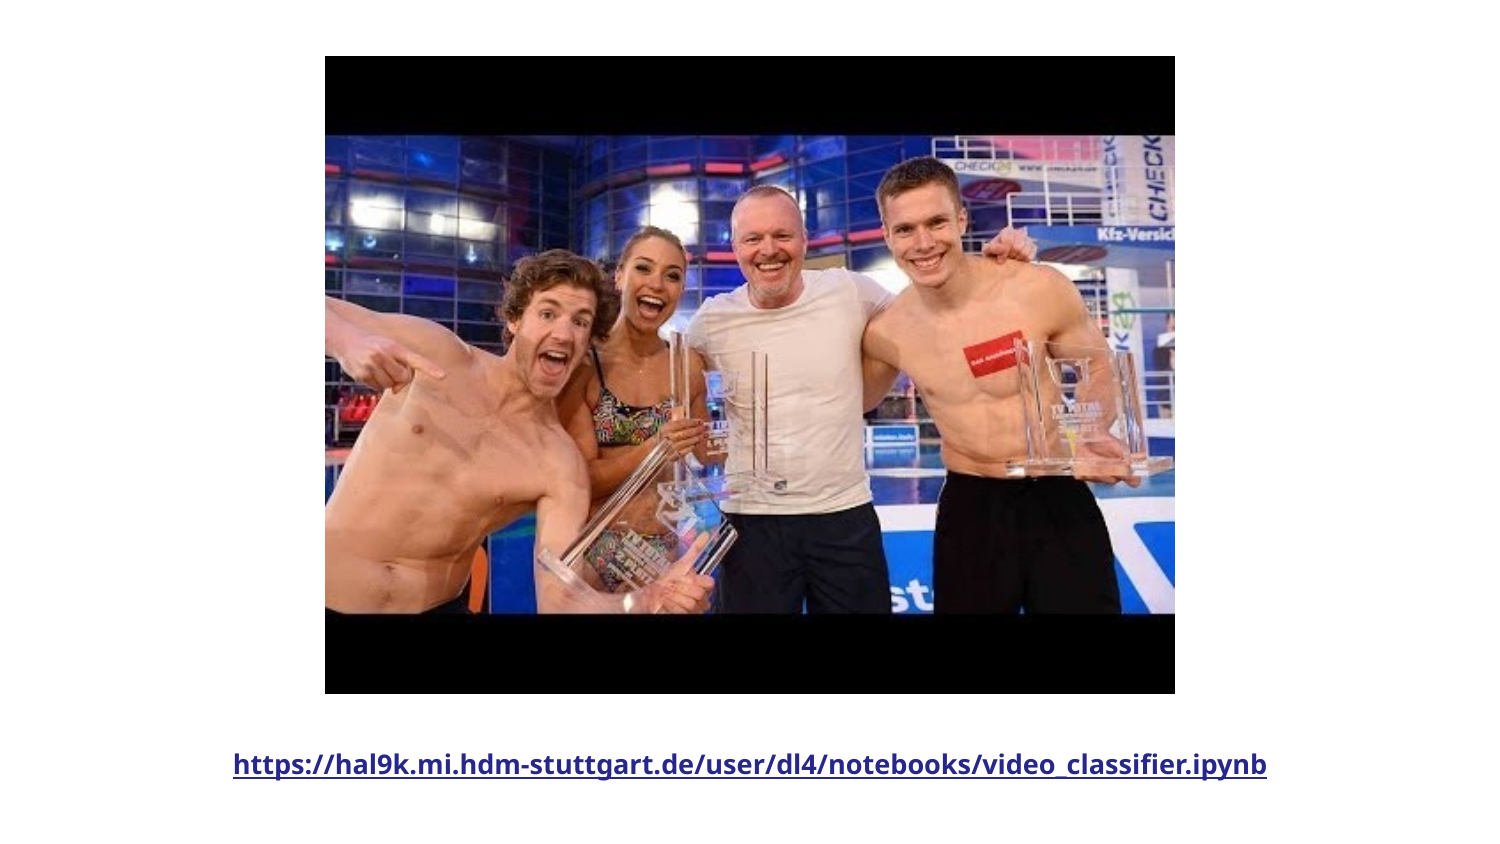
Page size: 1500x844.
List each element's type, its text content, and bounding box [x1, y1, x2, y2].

text_box https://hal9k.mi.hdm-stuttgart.de/user/dl4/notebooks/video_classifier.ipynb [183, 732, 1316, 813]
picture [324, 56, 1176, 695]
